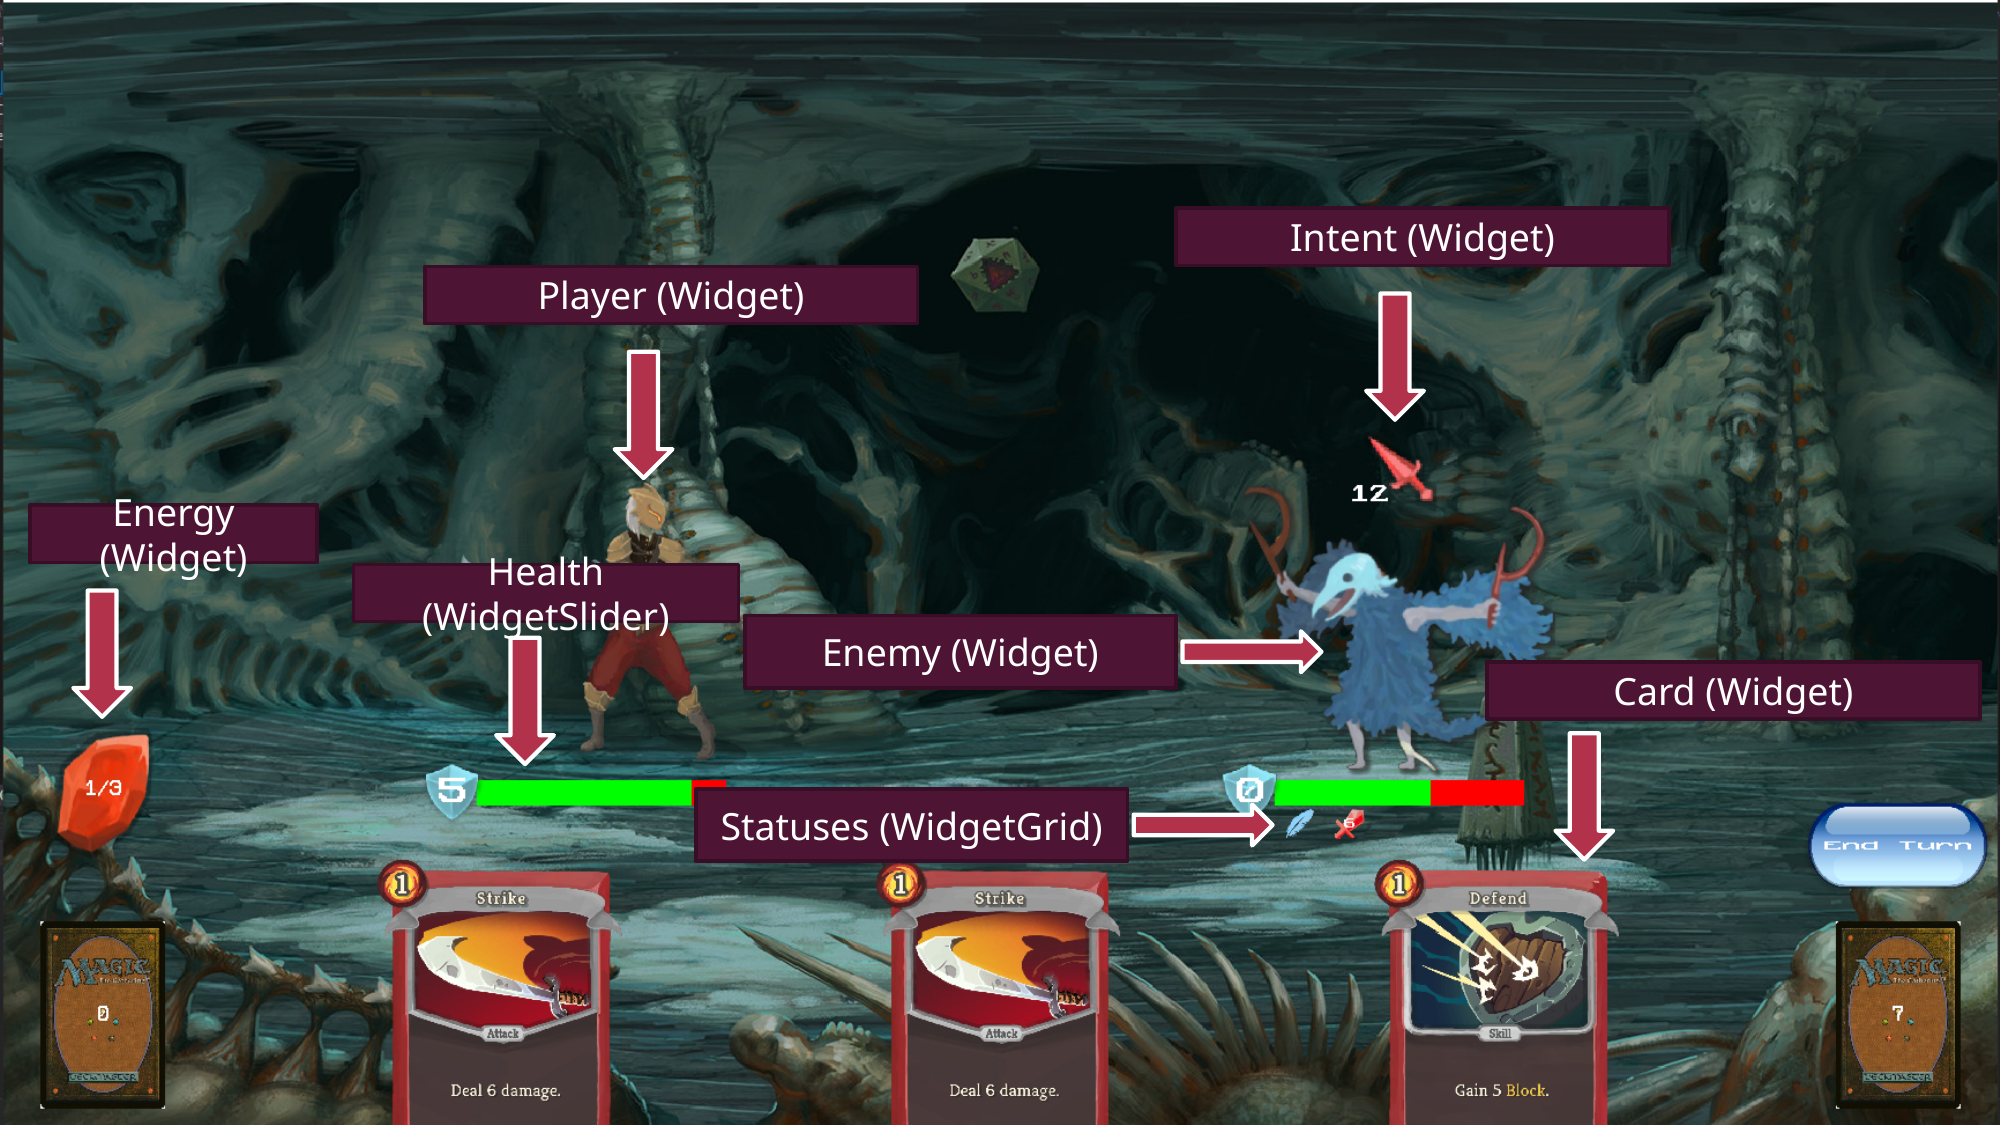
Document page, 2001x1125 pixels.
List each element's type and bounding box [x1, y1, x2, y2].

list [0, 0, 2000, 1125]
